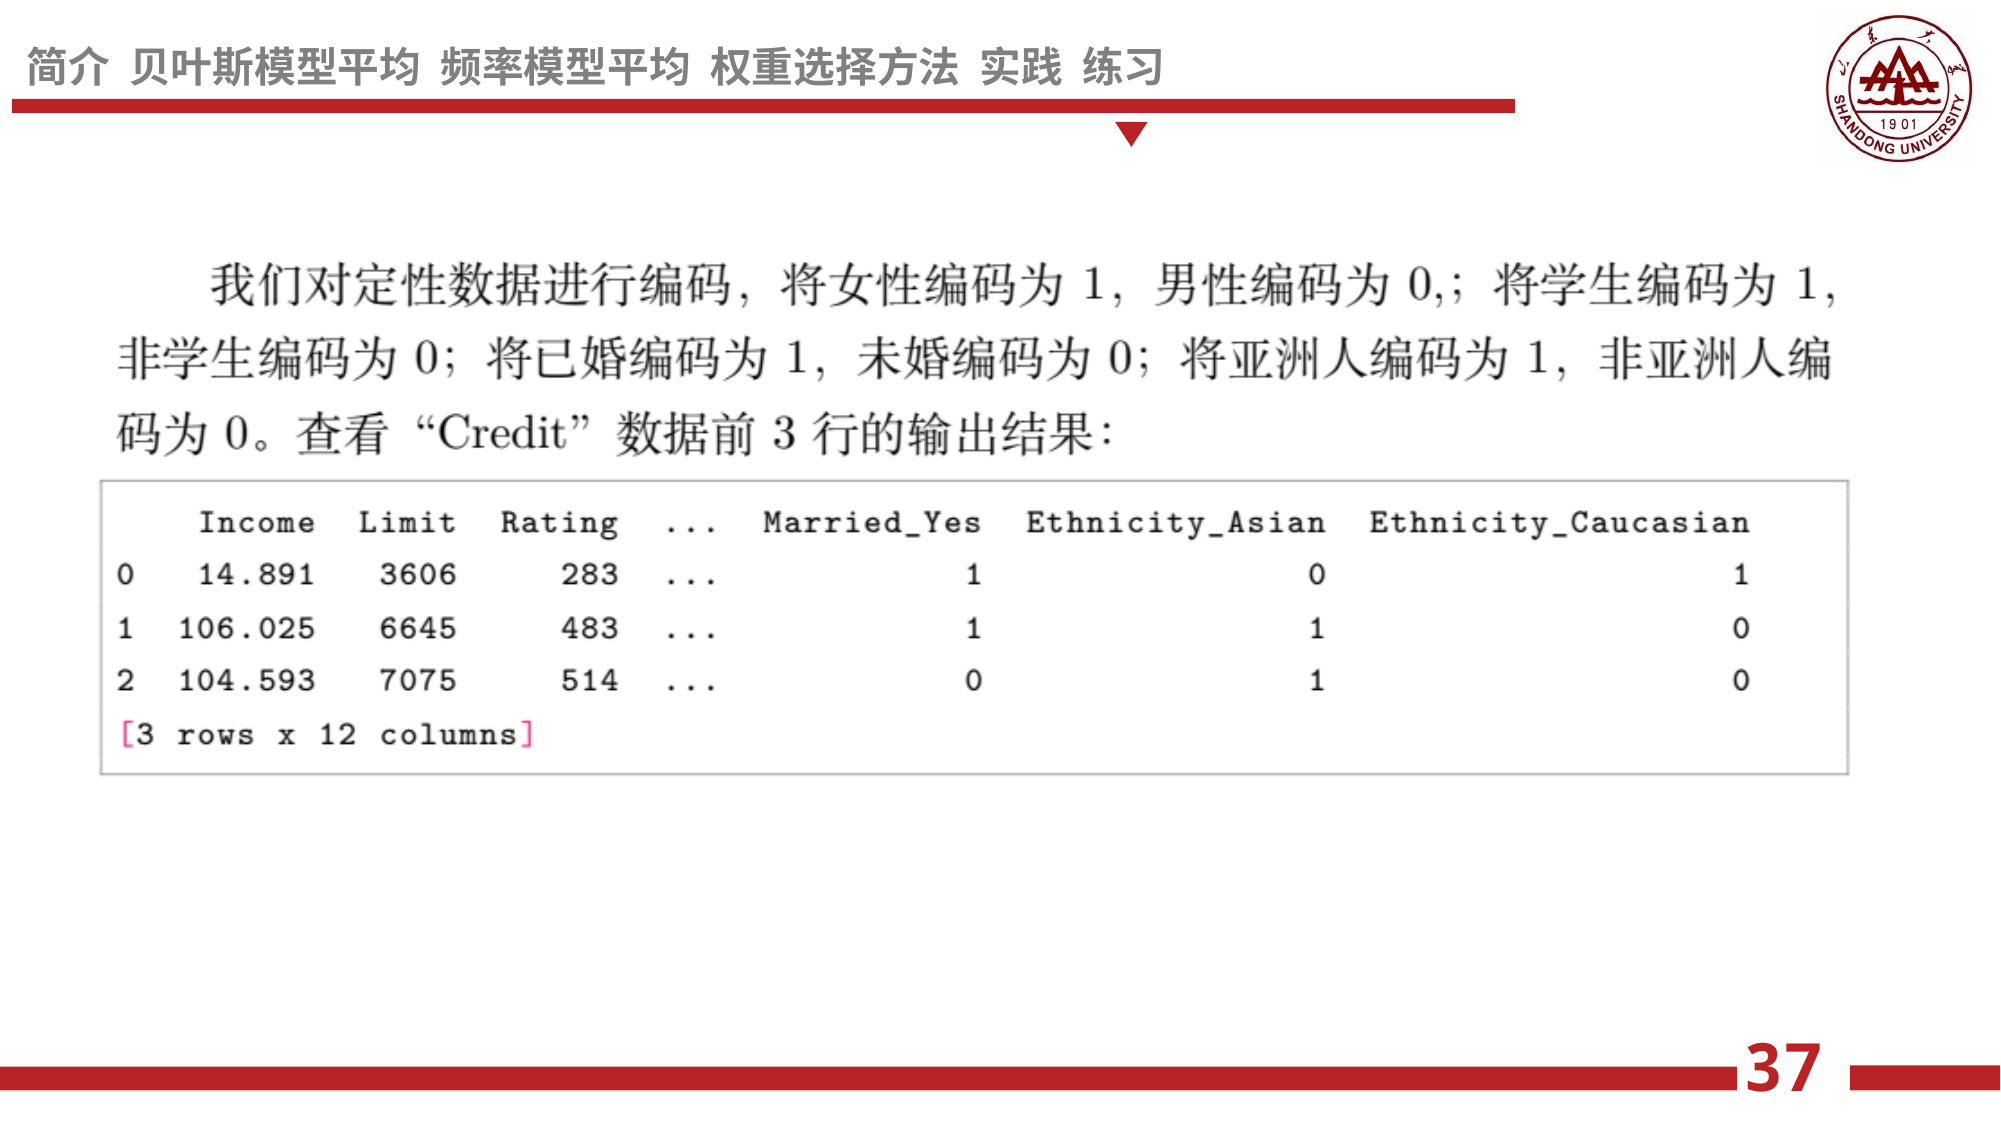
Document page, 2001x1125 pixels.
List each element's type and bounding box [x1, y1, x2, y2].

picture [1820, 9, 1977, 167]
picture [86, 244, 1861, 786]
